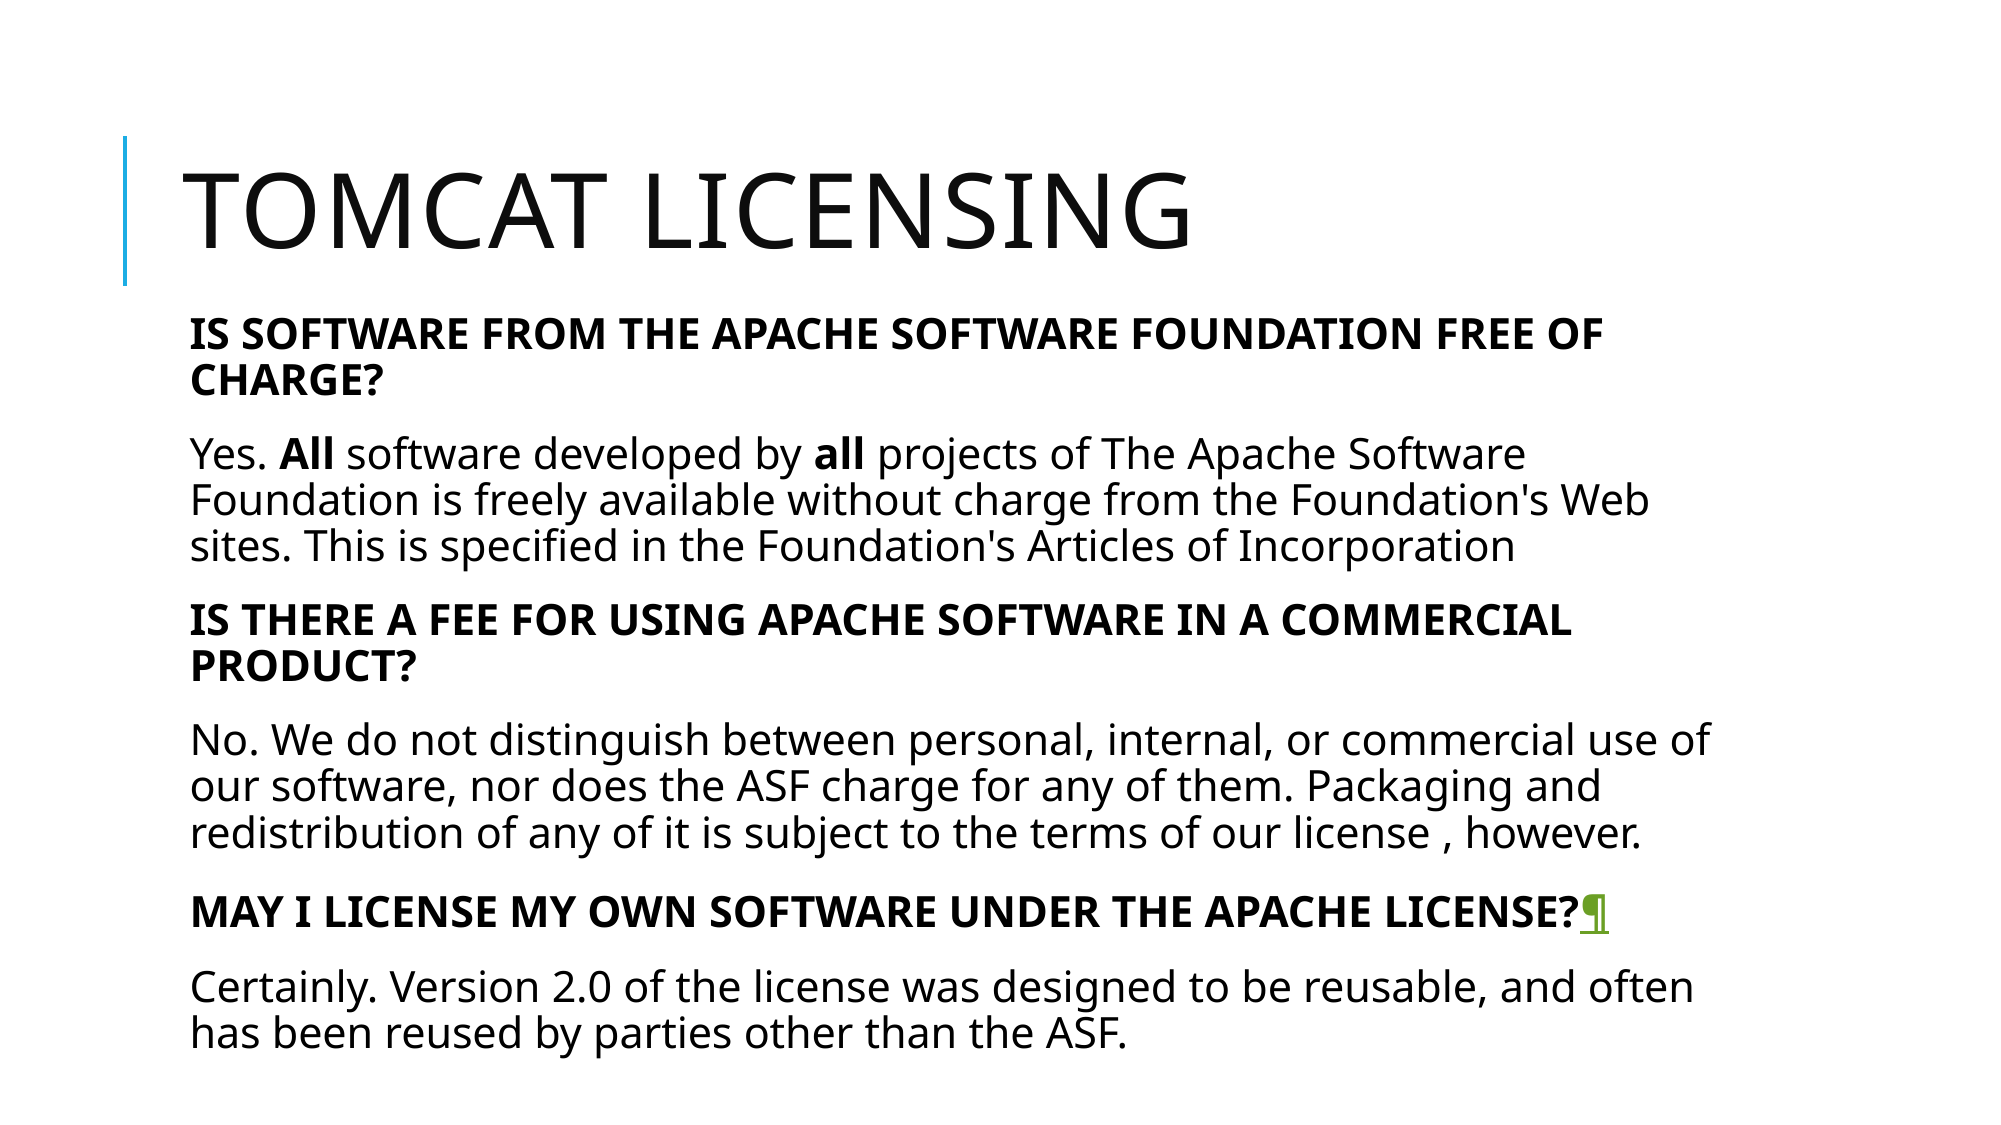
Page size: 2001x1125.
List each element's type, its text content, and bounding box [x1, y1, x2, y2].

title Tomcat licensing [168, 96, 1763, 304]
list IS SOFTWARE FROM THE APACHE SOFTWARE FOUNDATION FREE OF CHARGE? Yes. All software developed by all projects of The Apache Software Foundation is freely available without charge from the Foundation's Web sites. This is specified in the Foundation's Articles of Incorporation IS THERE A FEE FOR USING APACHE SOFTWARE IN A COMMERCIAL PRODUCT? No. We do not distinguish between personal, internal, or commercial use of our software, nor does the ASF charge for any of them. Packaging and redistribution of any of it is subject to the terms of our license , however. MAY I LICENSE MY OWN SOFTWARE UNDER THE APACHE LICENSE?¶ Certainly. Version 2.0 of the license was designed to be reusable, and often has been reused by parties other than the ASF. [168, 304, 1763, 1074]
